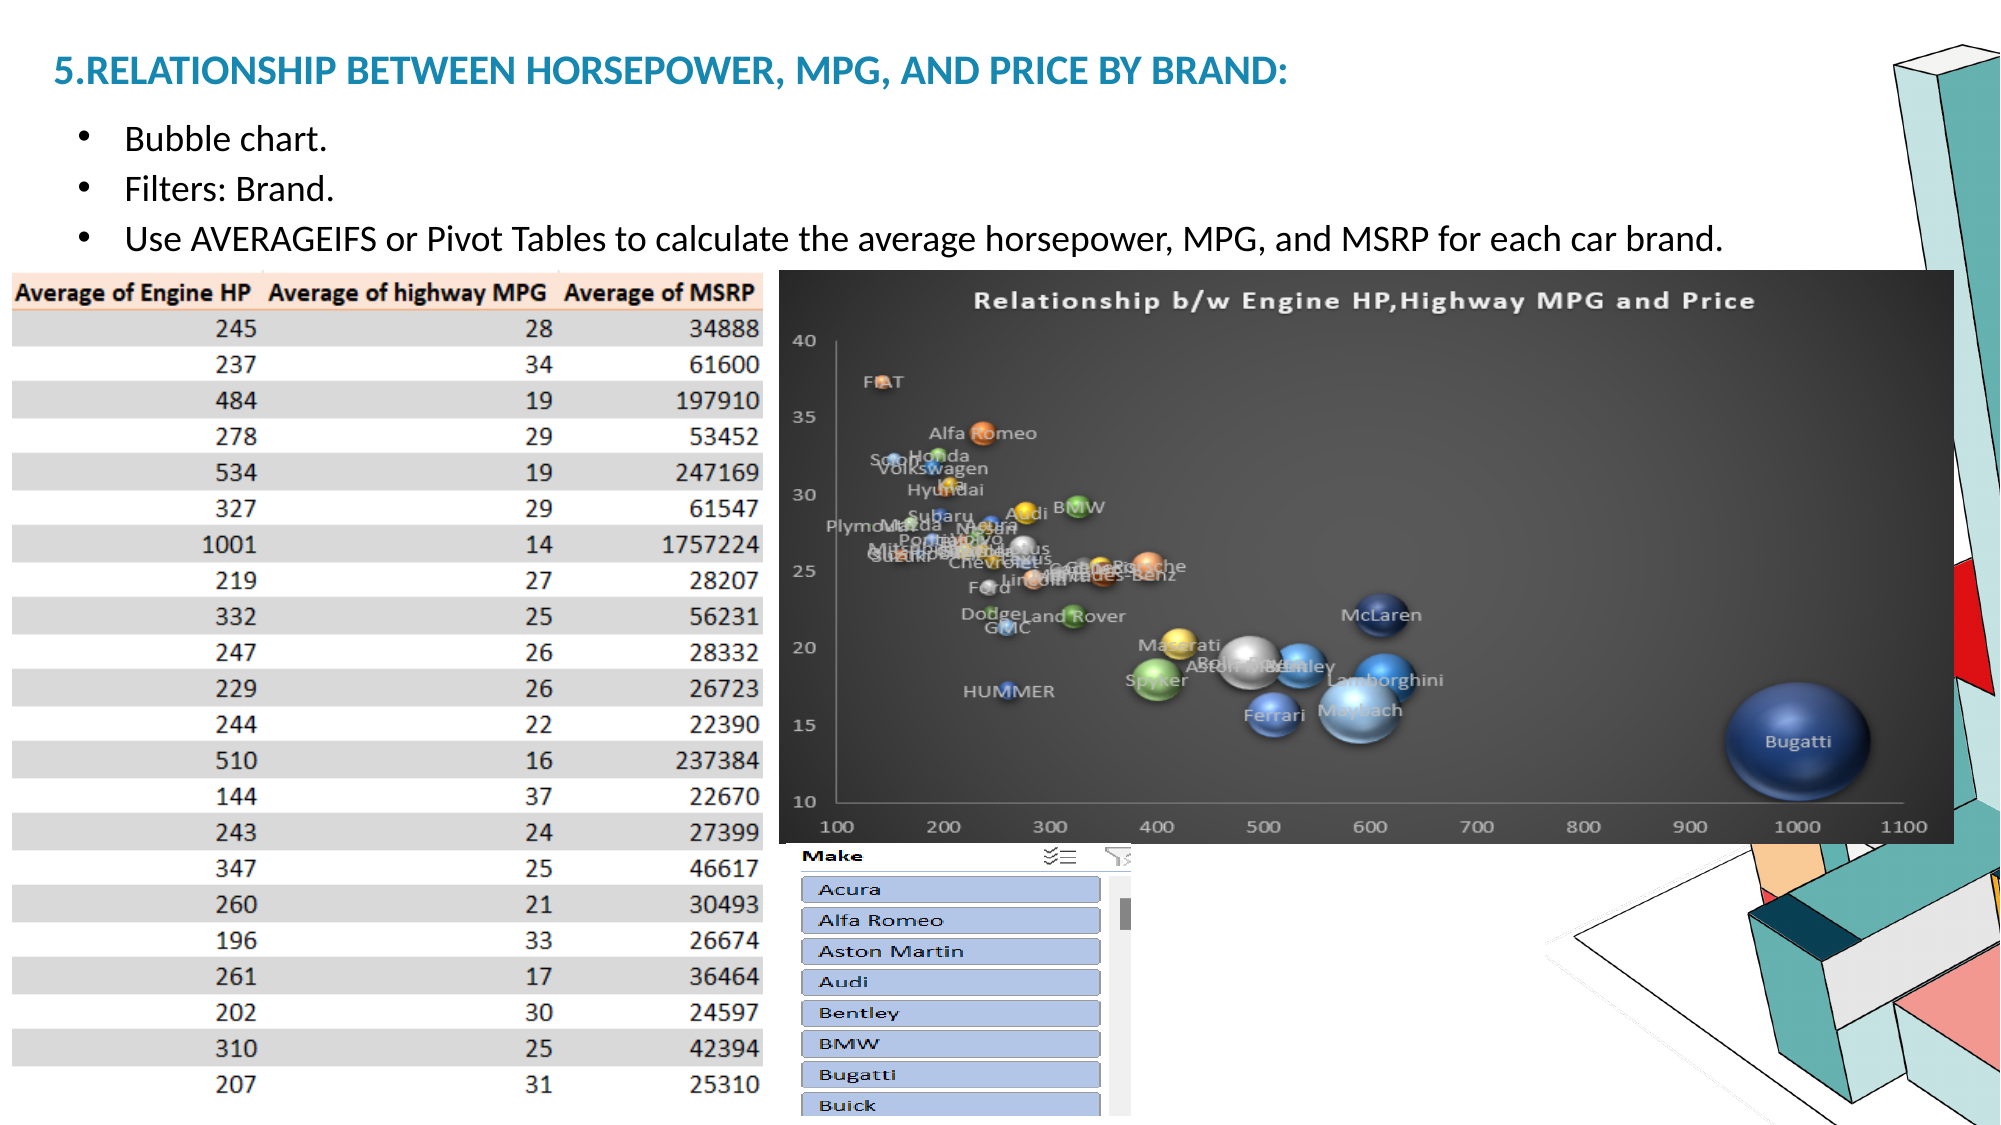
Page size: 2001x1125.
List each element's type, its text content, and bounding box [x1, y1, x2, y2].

picture [779, 43, 2000, 1125]
picture [12, 270, 763, 1101]
list Bubble chart. Filters: Brand. Use AVERAGEIFS or Pivot Tables to calculate the average horsepower, MPG, and MSRP for each car brand. [62, 101, 1765, 1025]
title 5.Relationship Between Horsepower, MPG, and Price by Brand: [38, 40, 1854, 152]
